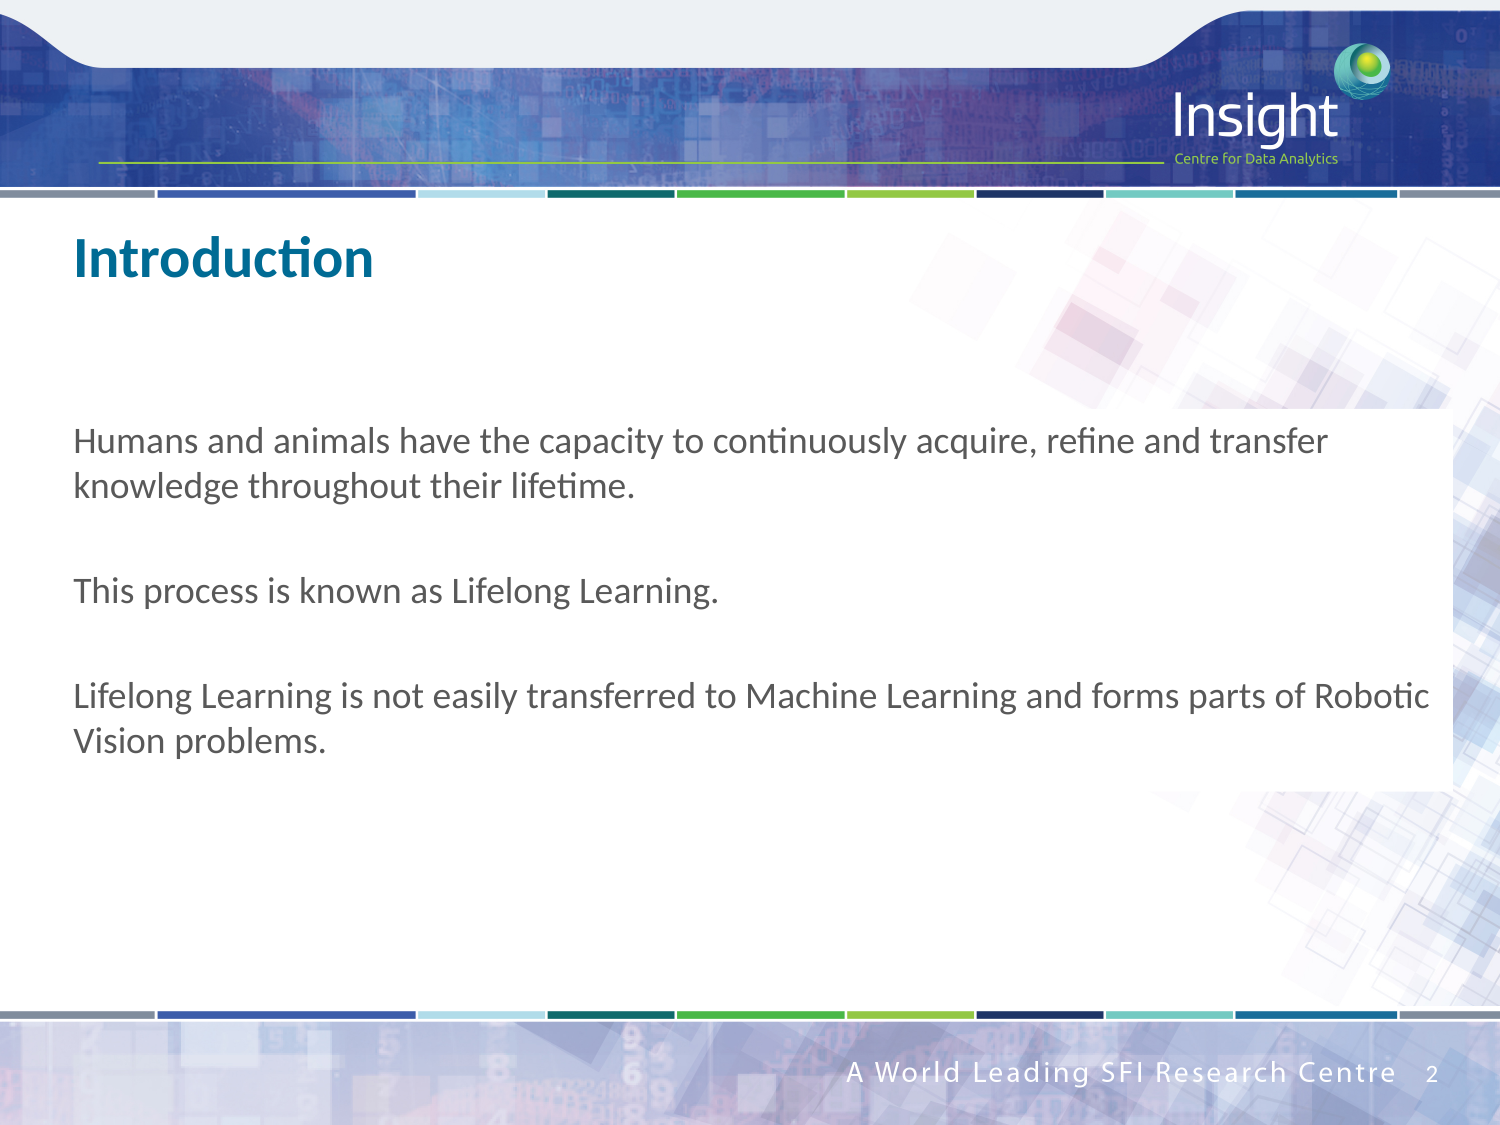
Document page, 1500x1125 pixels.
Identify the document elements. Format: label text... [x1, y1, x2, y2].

footer [513, 1042, 989, 1103]
list Humans and animals have the capacity to continuously acquire, refine and transfer knowledge throughout their lifetime. This process is known as Lifelong Learning. Lifelong Learning is not easily transferred to Machine Learning and forms parts of Robotic Vision problems. [58, 408, 1453, 792]
slide_number 2 [1103, 1042, 1454, 1103]
picture [0, 0, 1500, 1125]
title Introduction [58, 211, 1453, 317]
